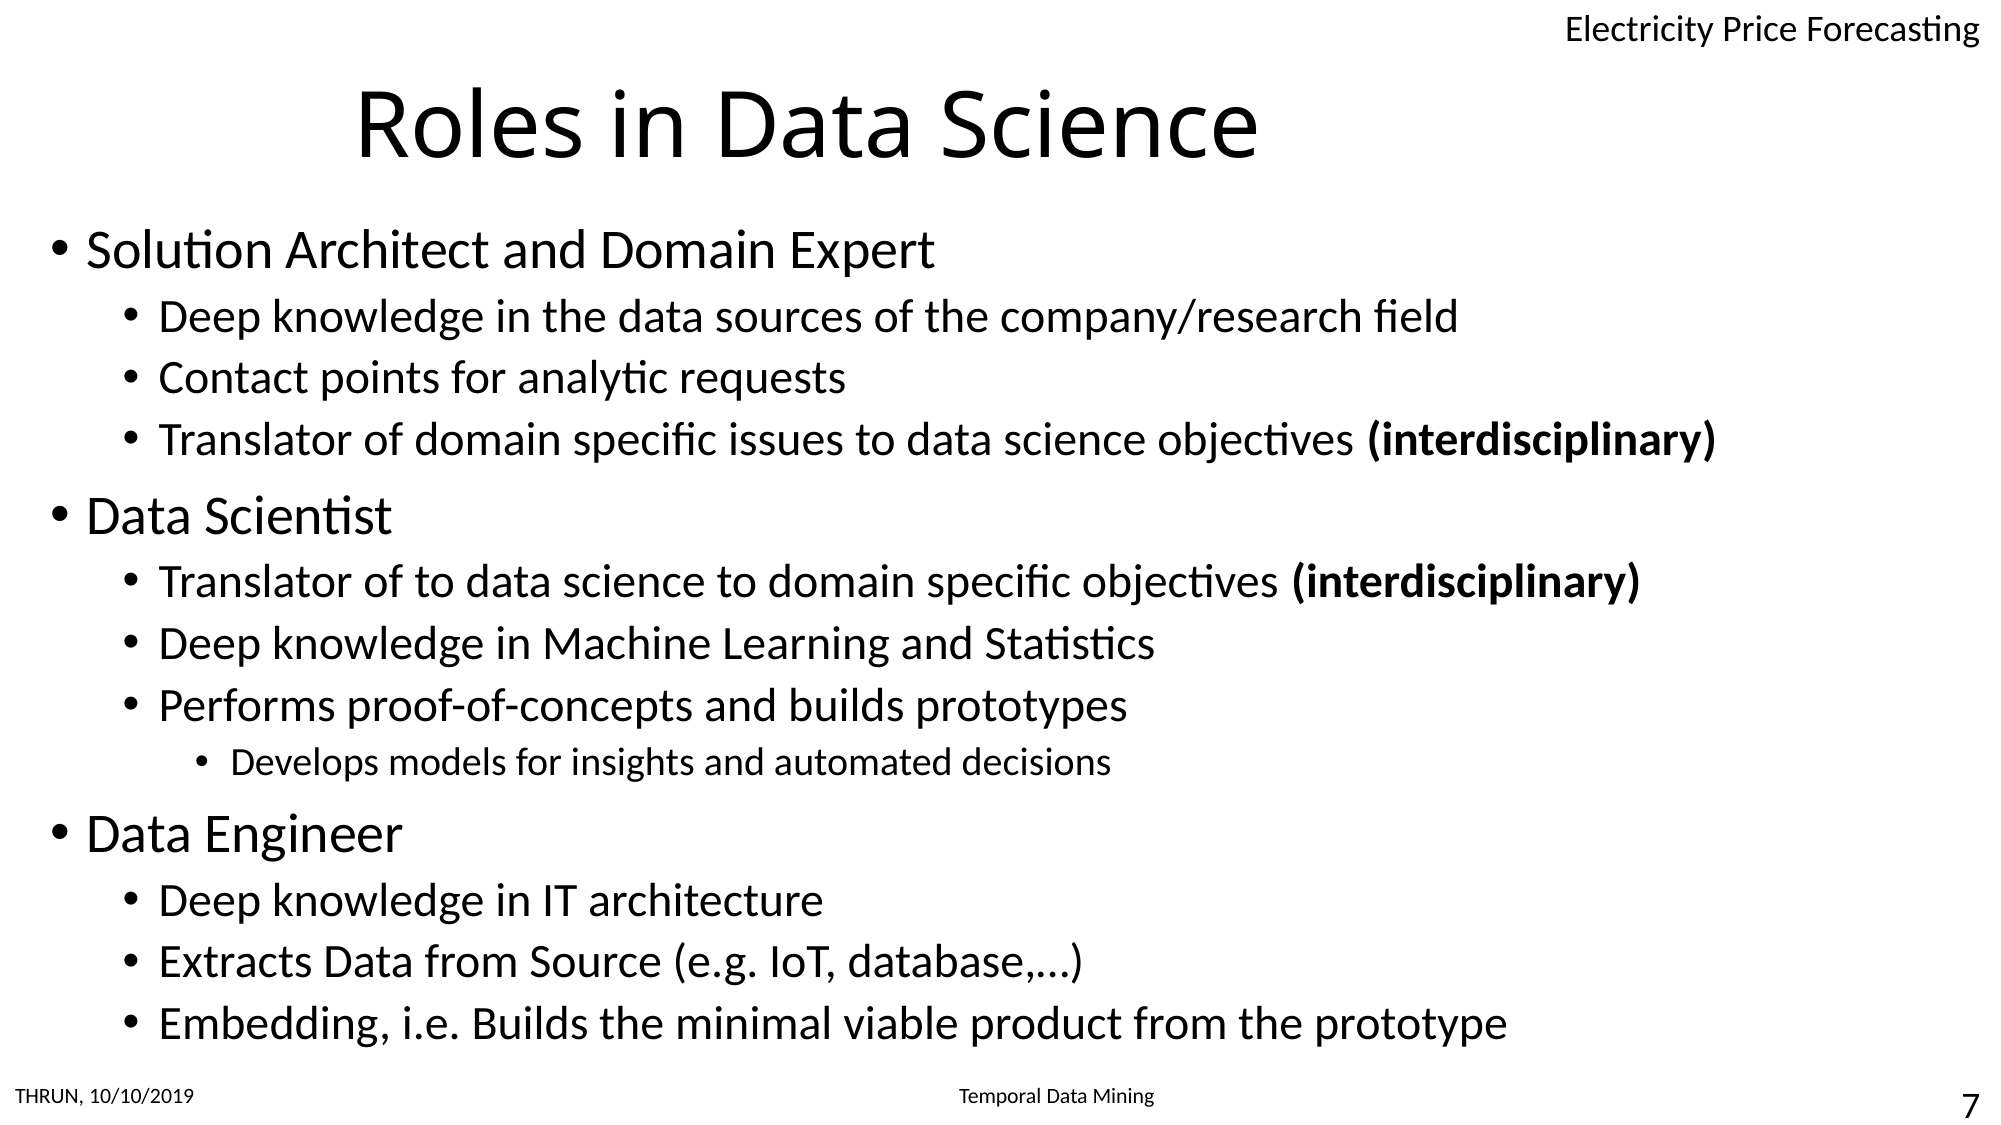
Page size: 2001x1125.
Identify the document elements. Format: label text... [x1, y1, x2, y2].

title Roles in Data Science [338, 56, 2000, 200]
list Solution Architect and Domain Expert Deep knowledge in the data sources of the company/research field Contact points for analytic requests Translator of domain specific issues to data science objectives (interdisciplinary) Data Scientist Translator of to data science to domain specific objectives (interdisciplinary) Deep knowledge in Machine Learning and Statistics Performs proof-of-concepts and builds prototypes Develops models for insights and automated decisions Data Engineer Deep knowledge in IT architecture Extracts Data from Source (e.g. IoT, database,…) Embedding, i.e. Builds the minimal viable product from the prototype [35, 213, 1959, 1065]
